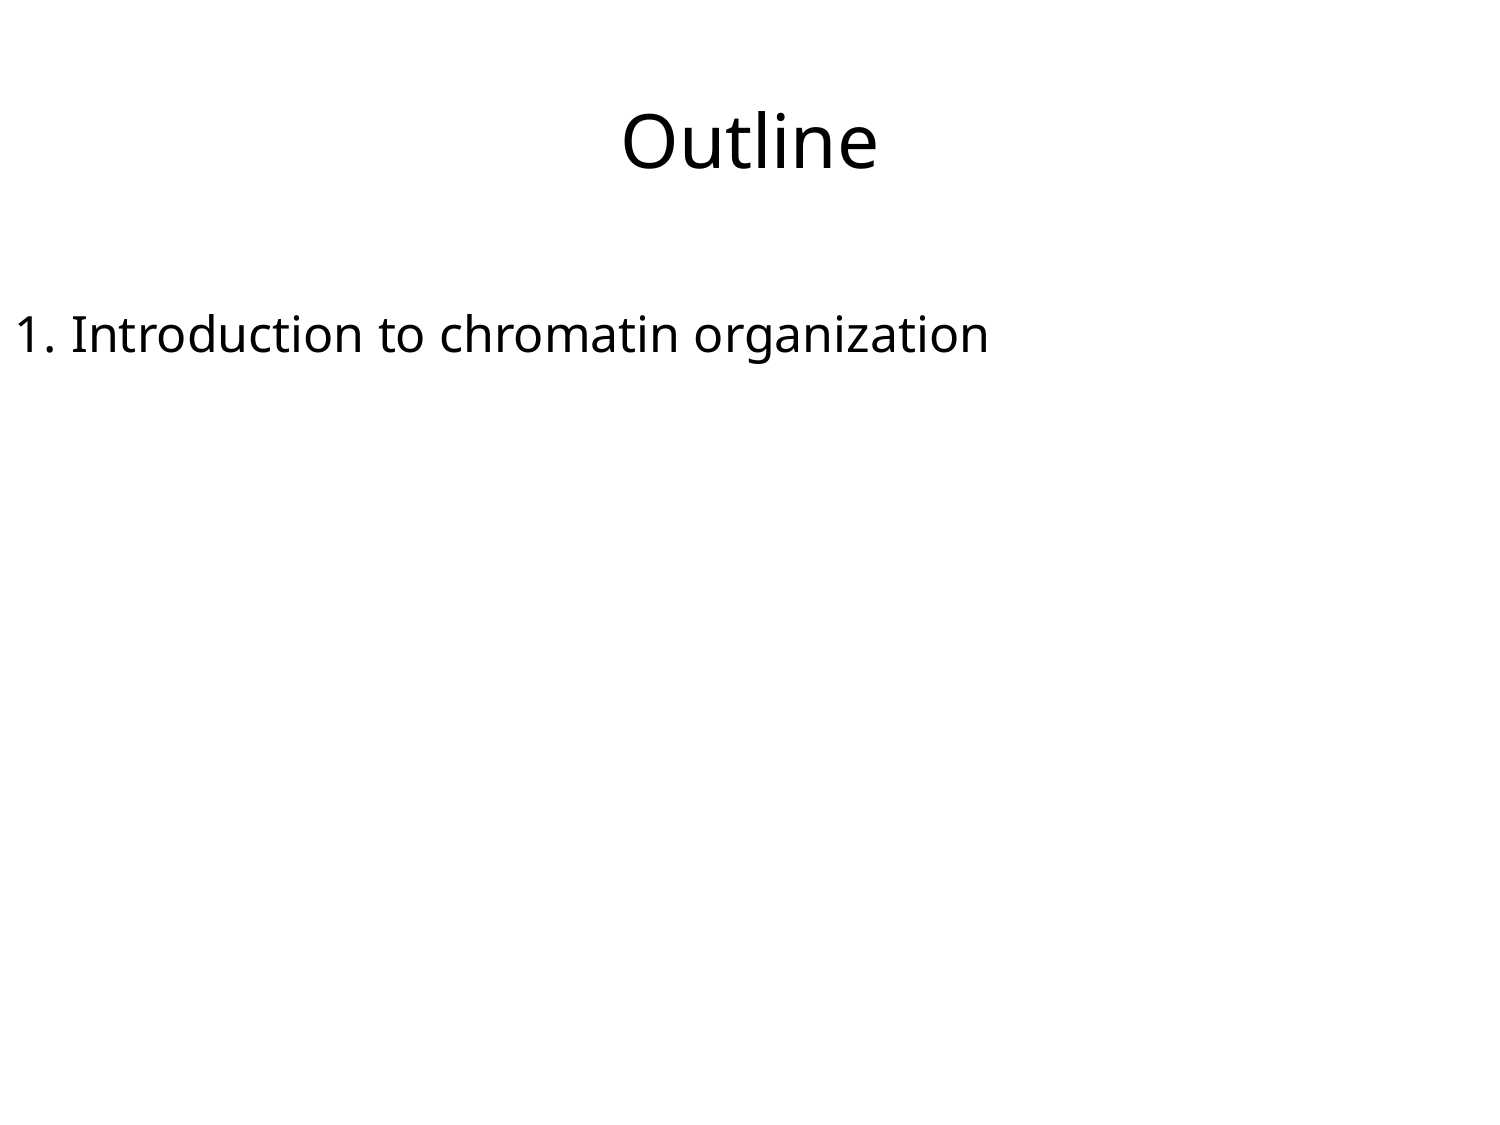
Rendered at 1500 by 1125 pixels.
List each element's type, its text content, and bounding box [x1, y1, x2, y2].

title Outline [75, 45, 1425, 233]
text_box Introduction to chromatin organization [0, 294, 1500, 370]
